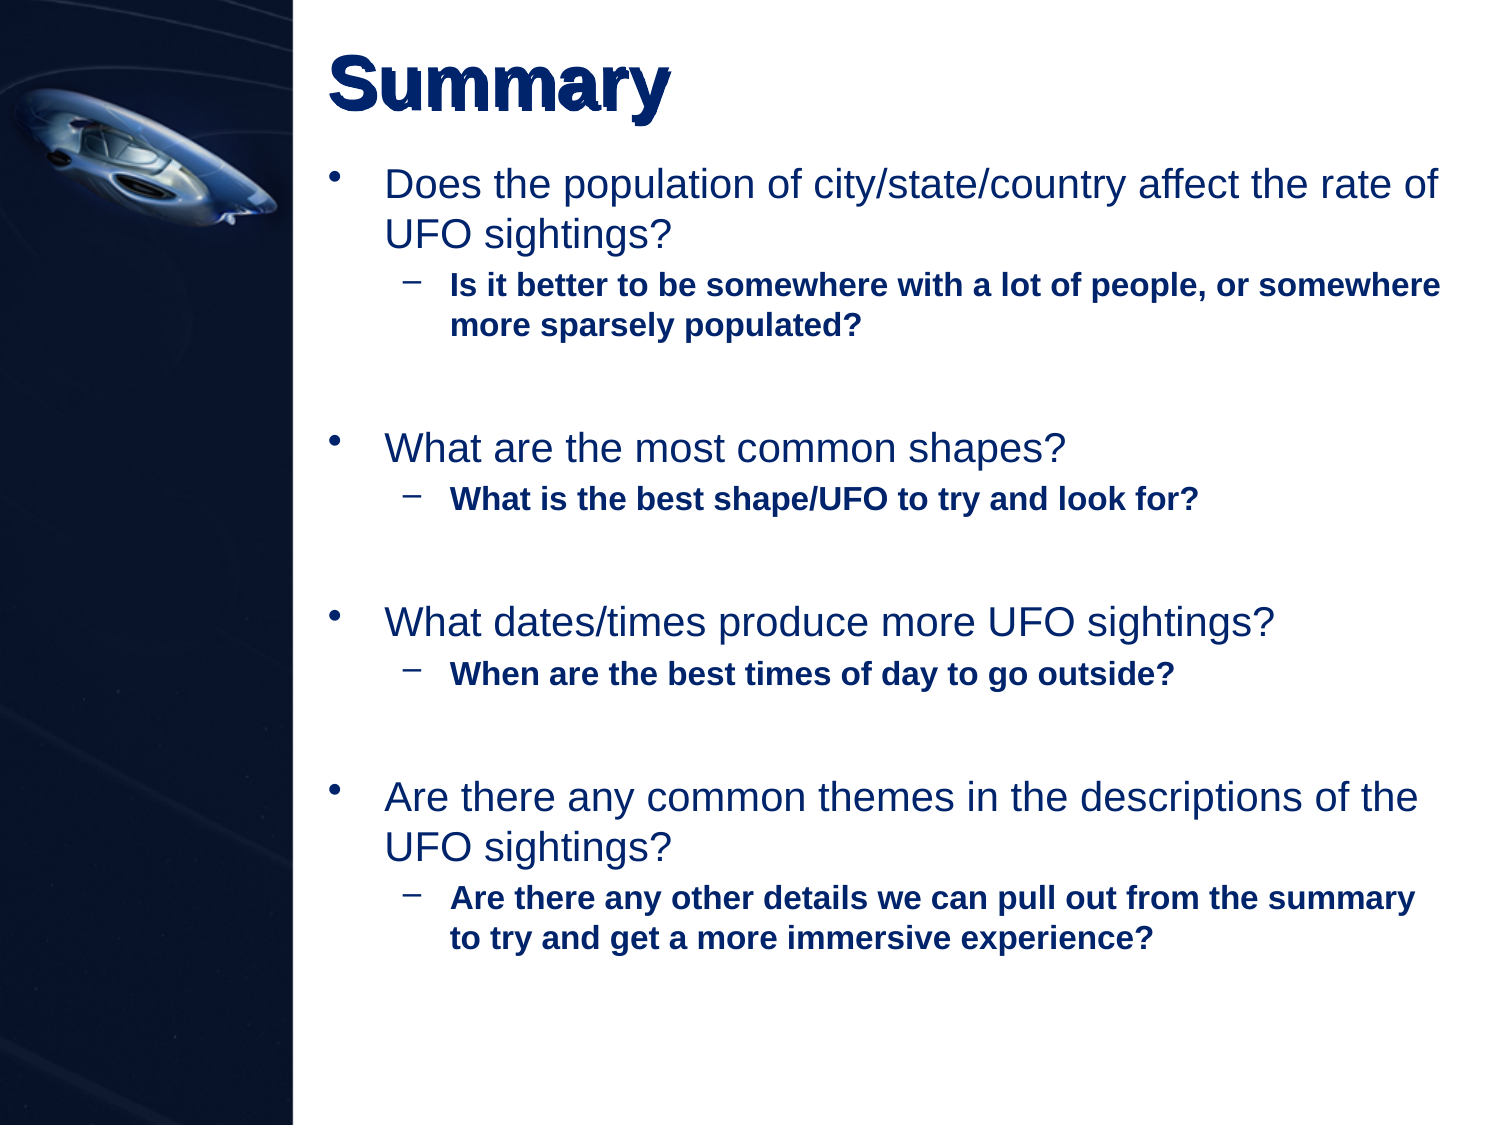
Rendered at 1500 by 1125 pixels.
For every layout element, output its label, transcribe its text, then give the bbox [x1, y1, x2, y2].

title Summary [312, 18, 1471, 138]
list Does the population of city/state/country affect the rate of UFO sightings? Is it better to be somewhere with a lot of people, or somewhere more sparsely populated? What are the most common shapes? What is the best shape/UFO to try and look for? What dates/times produce more UFO sightings? When are the best times of day to go outside? Are there any common themes in the descriptions of the UFO sightings? Are there any other details we can pull out from the summary to try and get a more immersive experience? [312, 148, 1471, 1095]
picture [0, 0, 1500, 1125]
